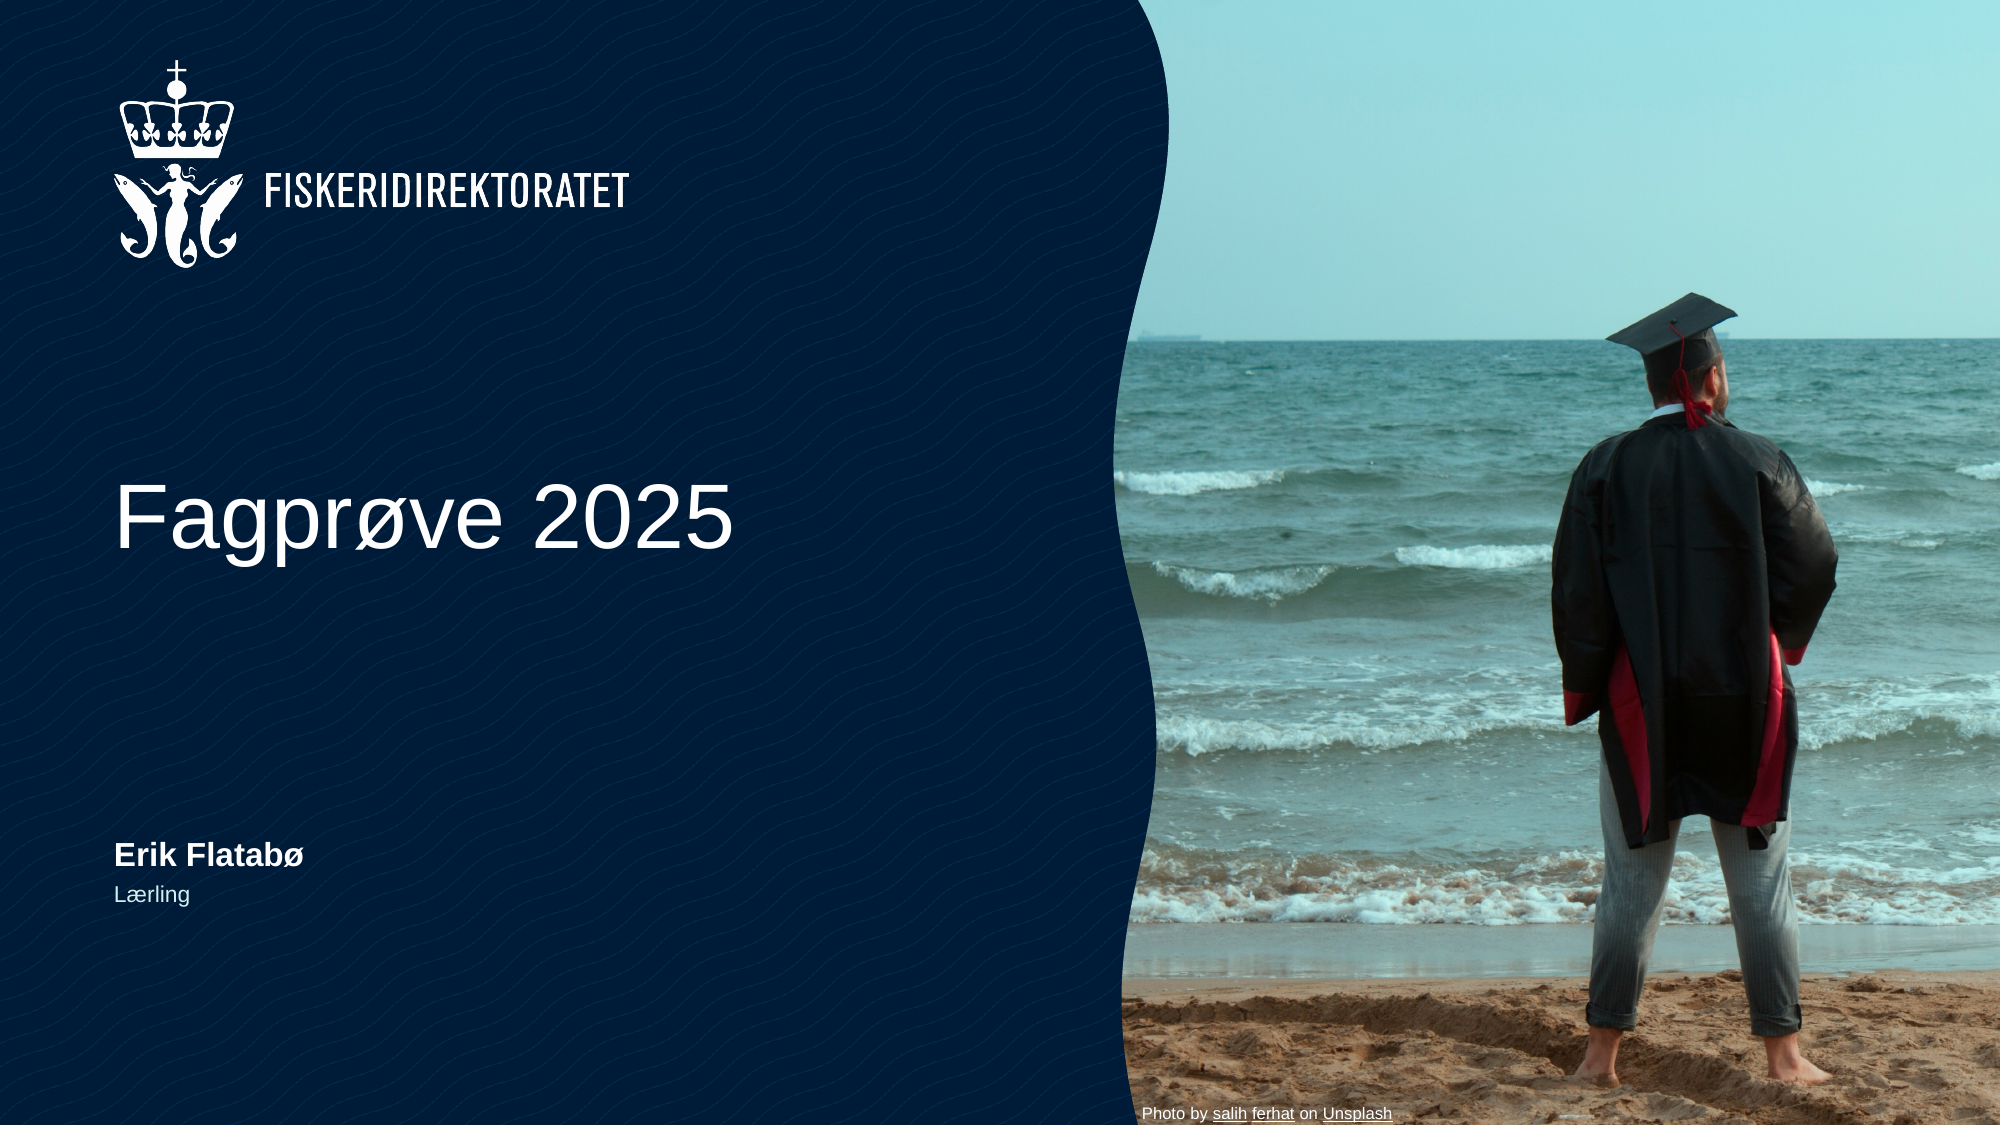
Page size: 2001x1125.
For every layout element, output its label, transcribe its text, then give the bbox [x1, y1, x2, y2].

picture [0, 0, 2001, 1125]
list Lærling [114, 880, 559, 977]
list Erik Flatabø [114, 833, 559, 880]
list Fagprøve 2025 [114, 456, 1045, 799]
